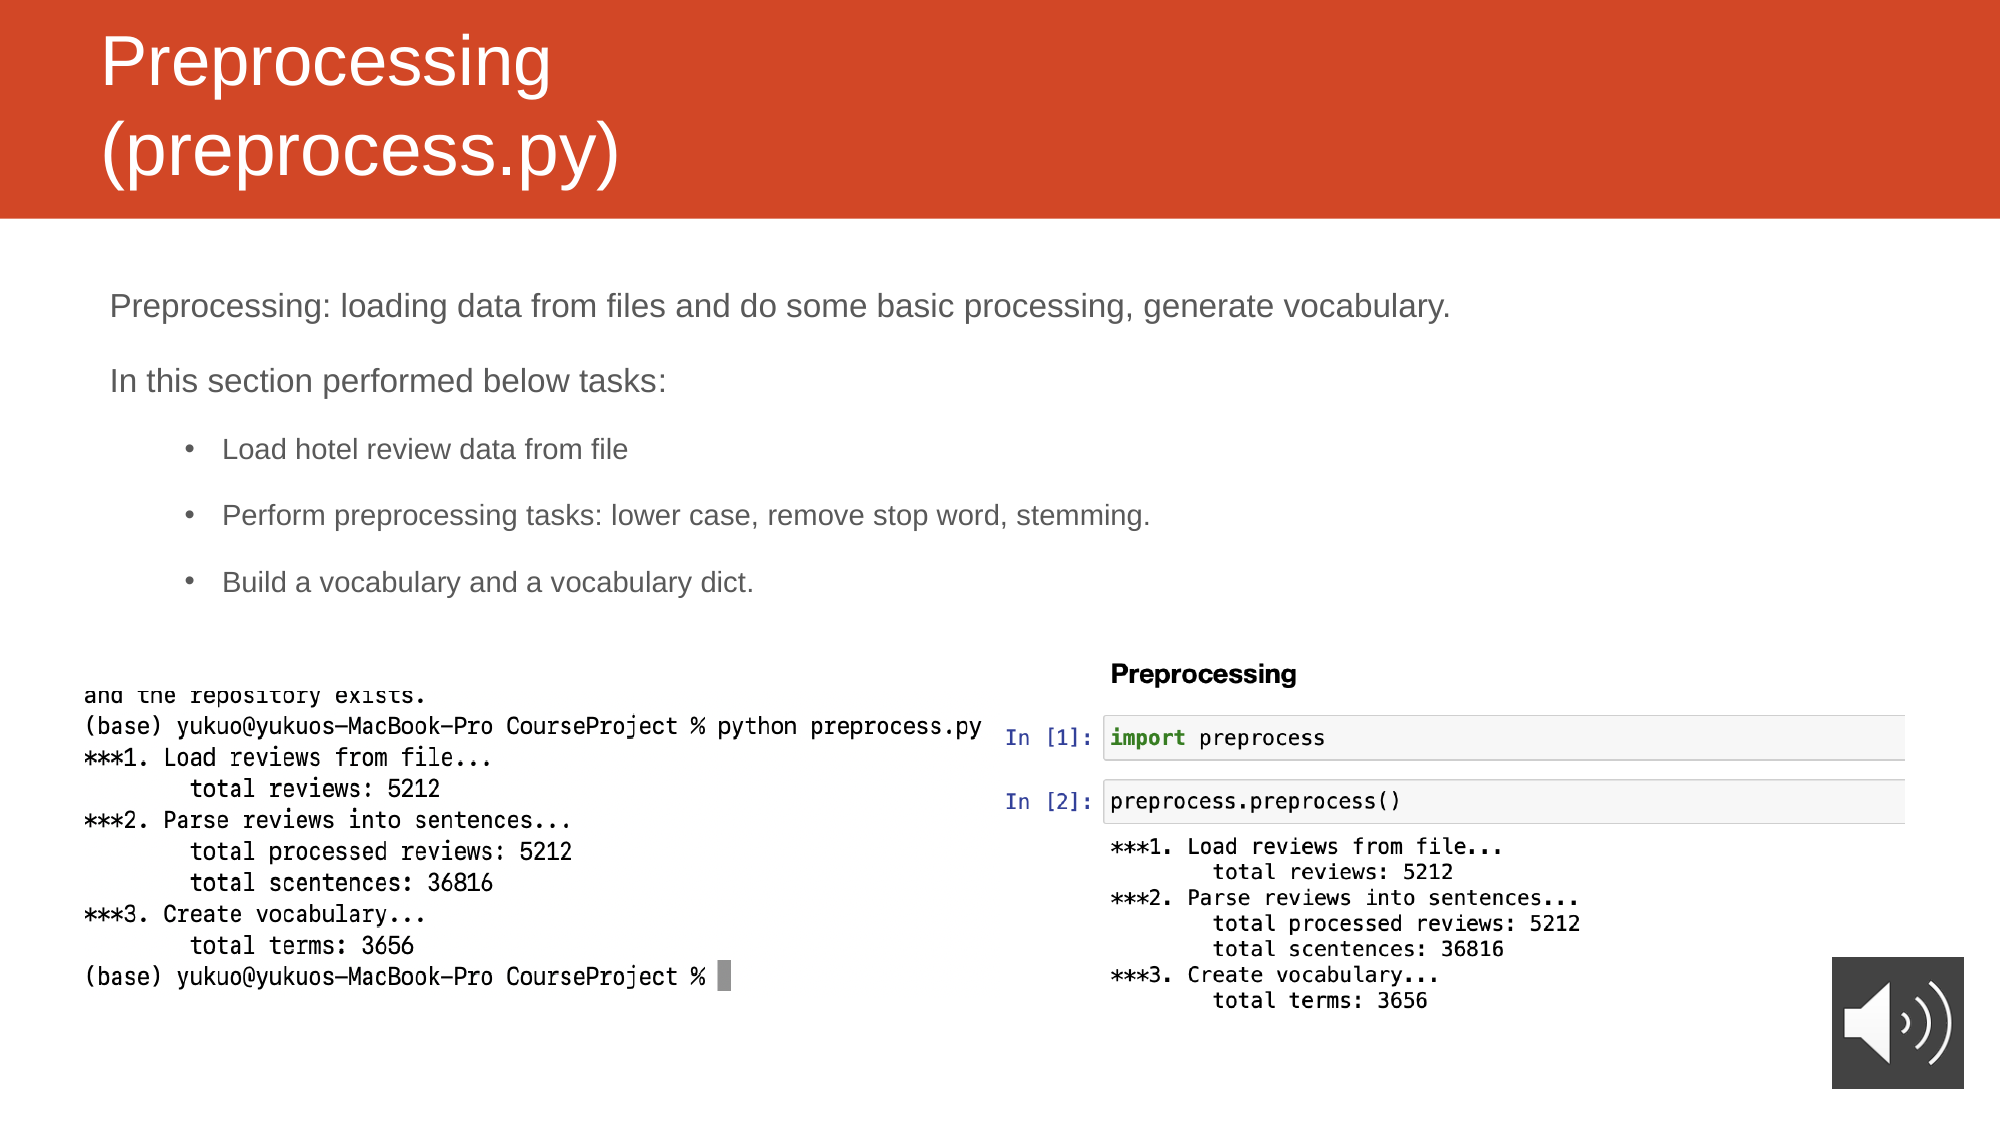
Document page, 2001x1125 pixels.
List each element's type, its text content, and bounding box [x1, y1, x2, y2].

list Preprocessing: loading data from files and do some basic processing, generate vocabulary. In this section performed below tasks: Load hotel review data from file Perform preprocessing tasks: lower case, remove stop word, stemming. Build a vocabulary and a vocabulary dict. [109, 284, 1458, 637]
picture [85, 651, 1965, 1090]
title Preprocessing (preprocess.py) [85, 0, 1850, 199]
